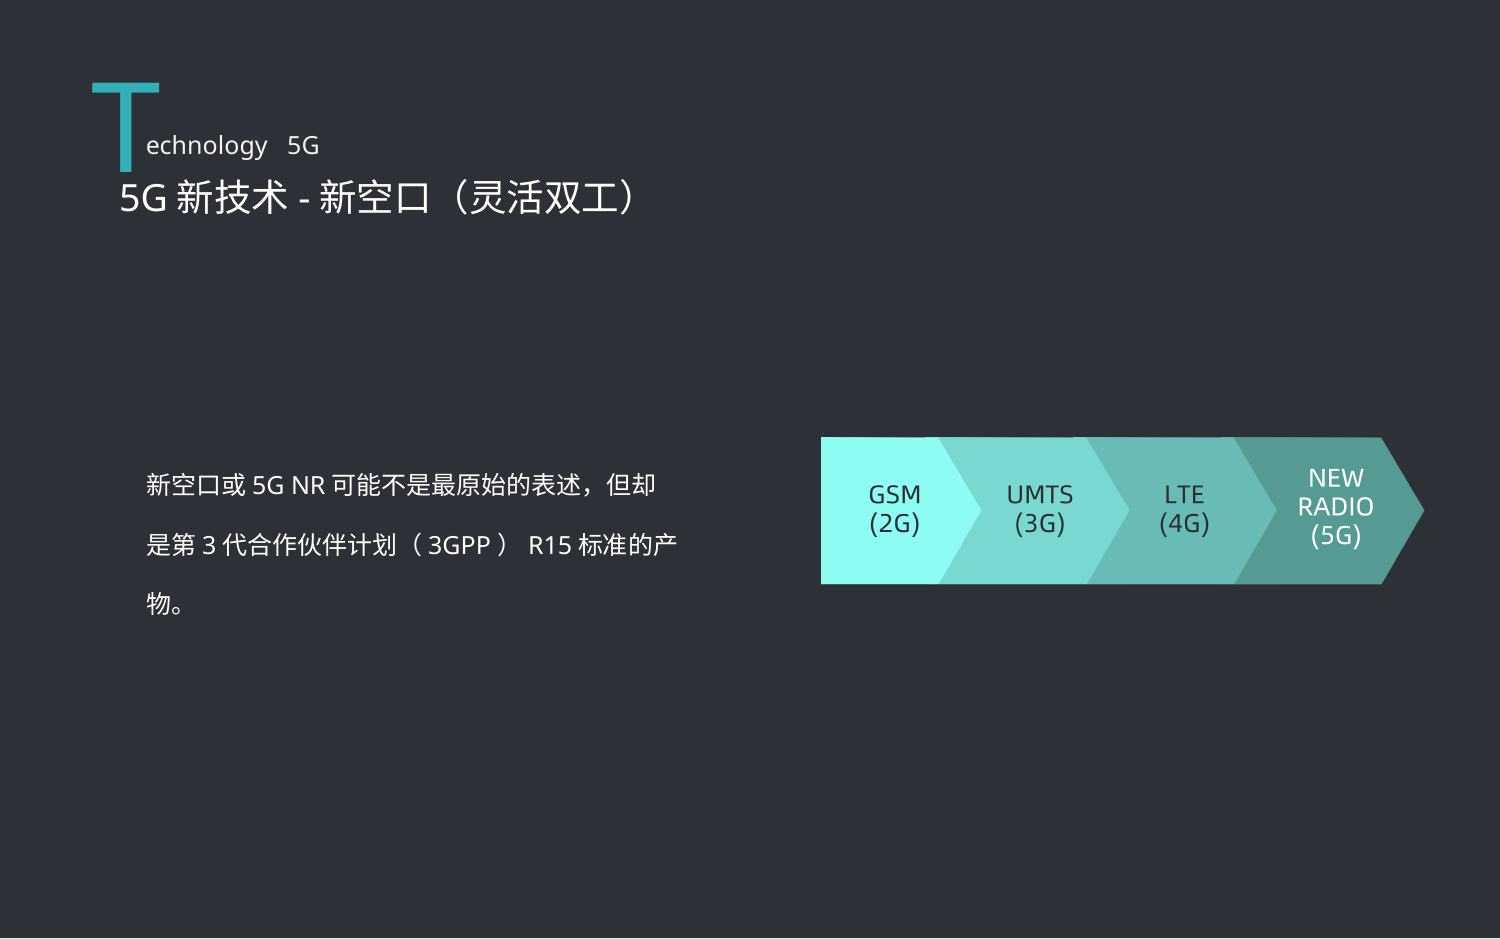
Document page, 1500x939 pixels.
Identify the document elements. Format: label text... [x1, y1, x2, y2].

text_box 新​空口或5G NR可能​不是​最​原始​的​表述，​但​却​是​第​3​代​合作​伙伴​计划​（3GPP）​R15​标准​的​产物。 [131, 431, 694, 627]
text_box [76, 40, 938, 228]
picture [807, 313, 1438, 708]
